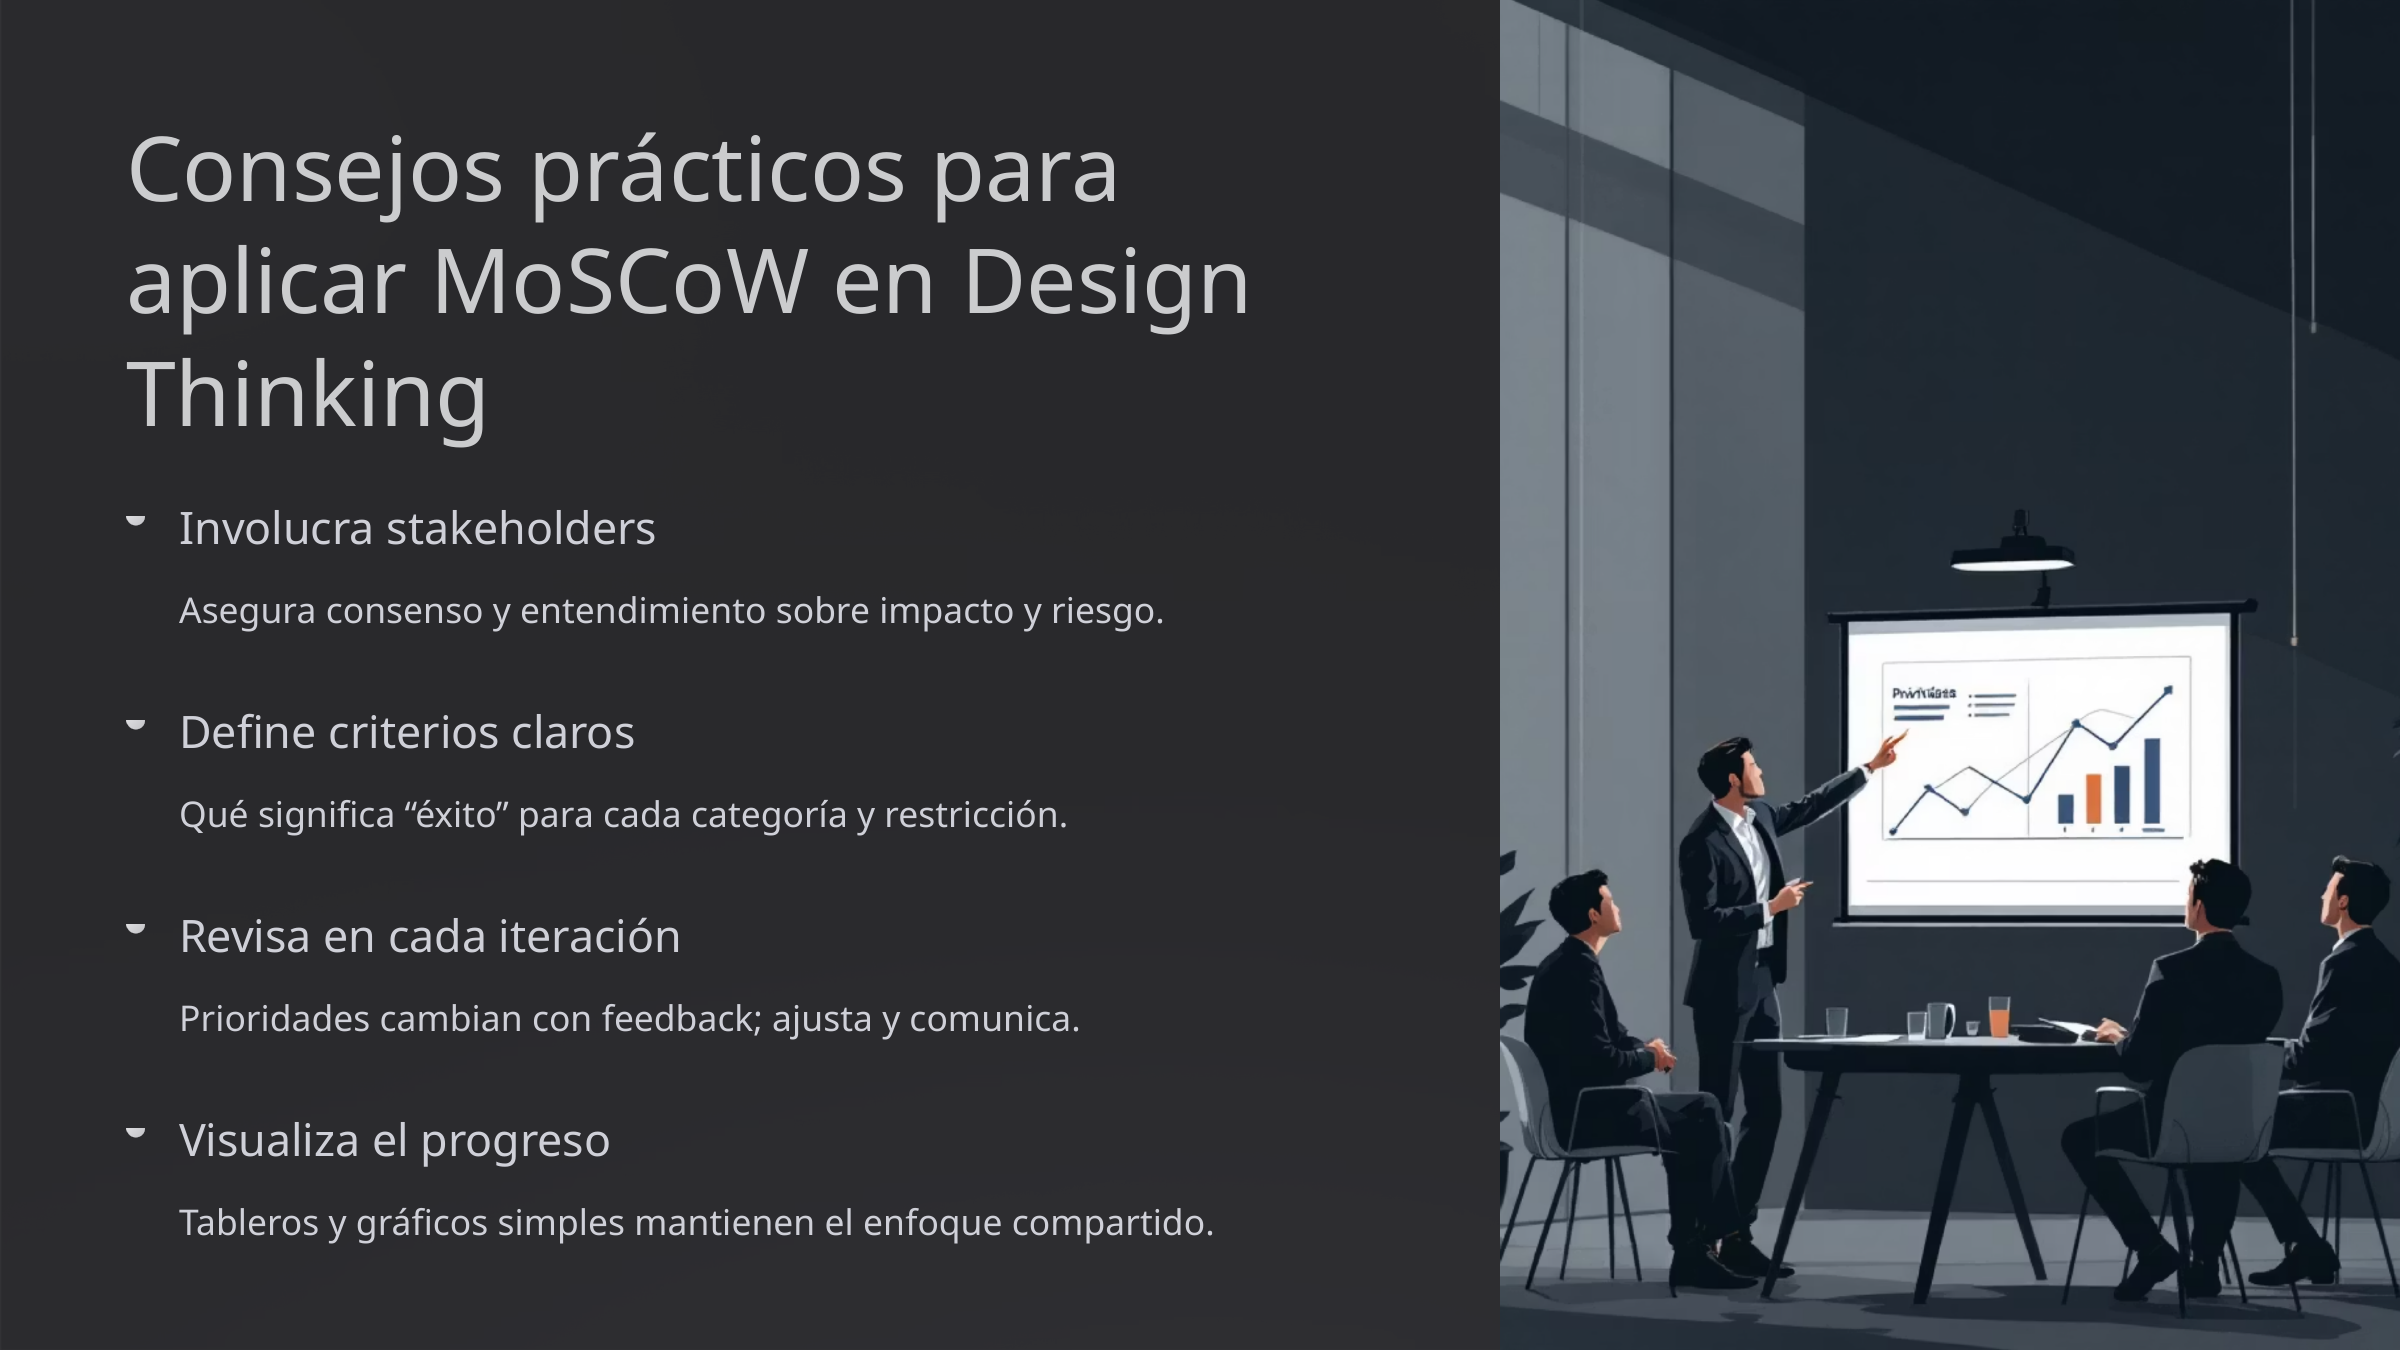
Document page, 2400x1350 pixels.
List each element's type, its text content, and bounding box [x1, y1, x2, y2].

text_box Consejos prácticos para aplicar MoSCoW en Design Thinking [126, 106, 1374, 445]
text_box Involucra stakeholders [179, 496, 657, 554]
text_box Revisa en cada iteración [179, 905, 685, 962]
text_box Tableros y gráficos simples mantienen el enfoque compartido. [179, 1186, 1374, 1244]
picture [126, 924, 145, 943]
picture [126, 516, 145, 535]
text_box Qué significa “éxito” para cada categoría y restricción. [179, 778, 1374, 836]
text_box Visualiza el progreso [179, 1109, 631, 1166]
picture [126, 1128, 145, 1147]
picture [1499, 0, 2400, 1350]
text_box Define criterios claros [179, 701, 641, 758]
picture [126, 720, 145, 739]
text_box Asegura consenso y entendimiento sobre impacto y riesgo. [179, 574, 1374, 632]
text_box Prioridades cambian con feedback; ajusta y comunica. [179, 982, 1374, 1040]
